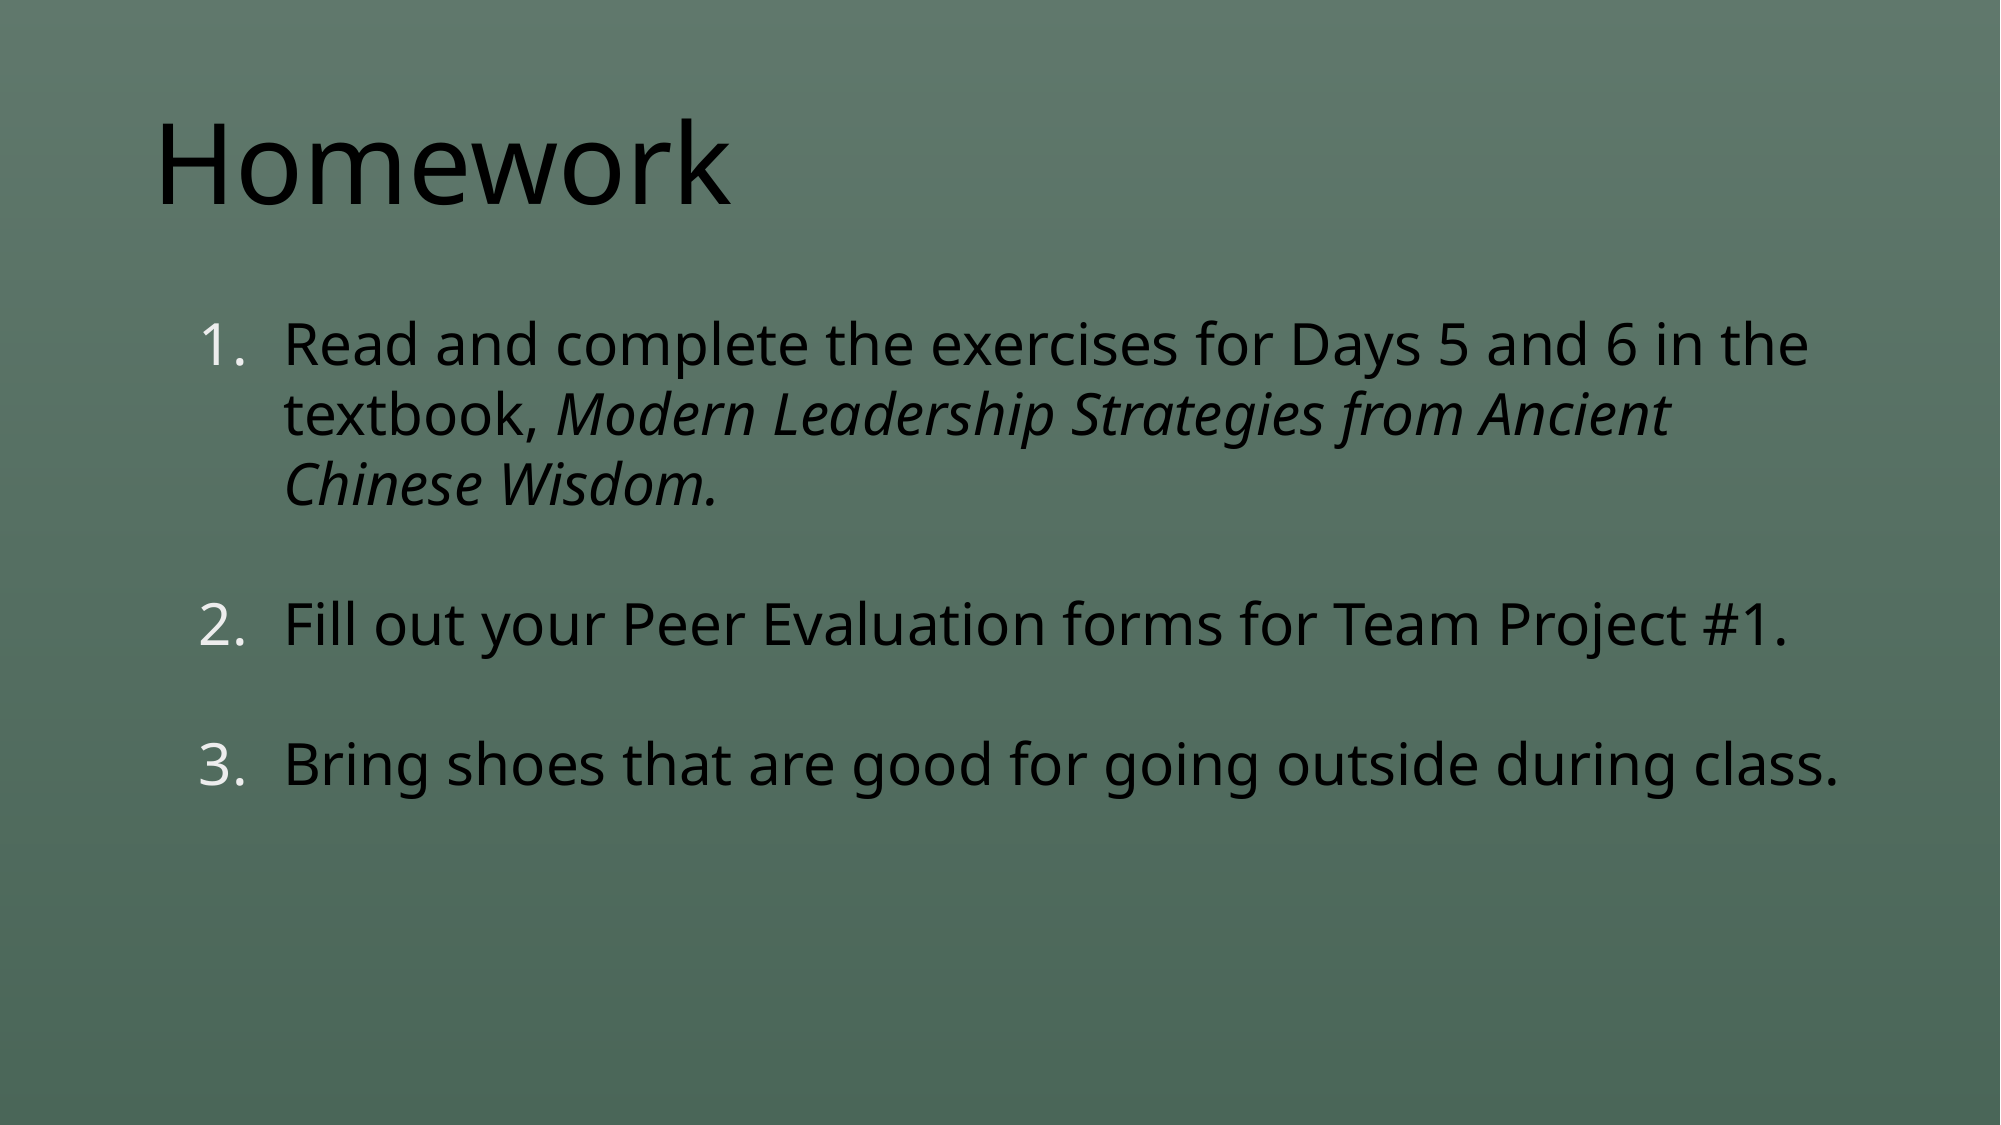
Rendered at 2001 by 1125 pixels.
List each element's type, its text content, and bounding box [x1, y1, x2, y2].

list Read and complete the exercises for Days 5 and 6 in the textbook, Modern Leadership Strategies from Ancient Chinese Wisdom. Fill out your Peer Evaluation forms for Team Project #1. Bring shoes that are good for going outside during class. [183, 299, 1863, 1014]
title Homework [137, 59, 1863, 278]
